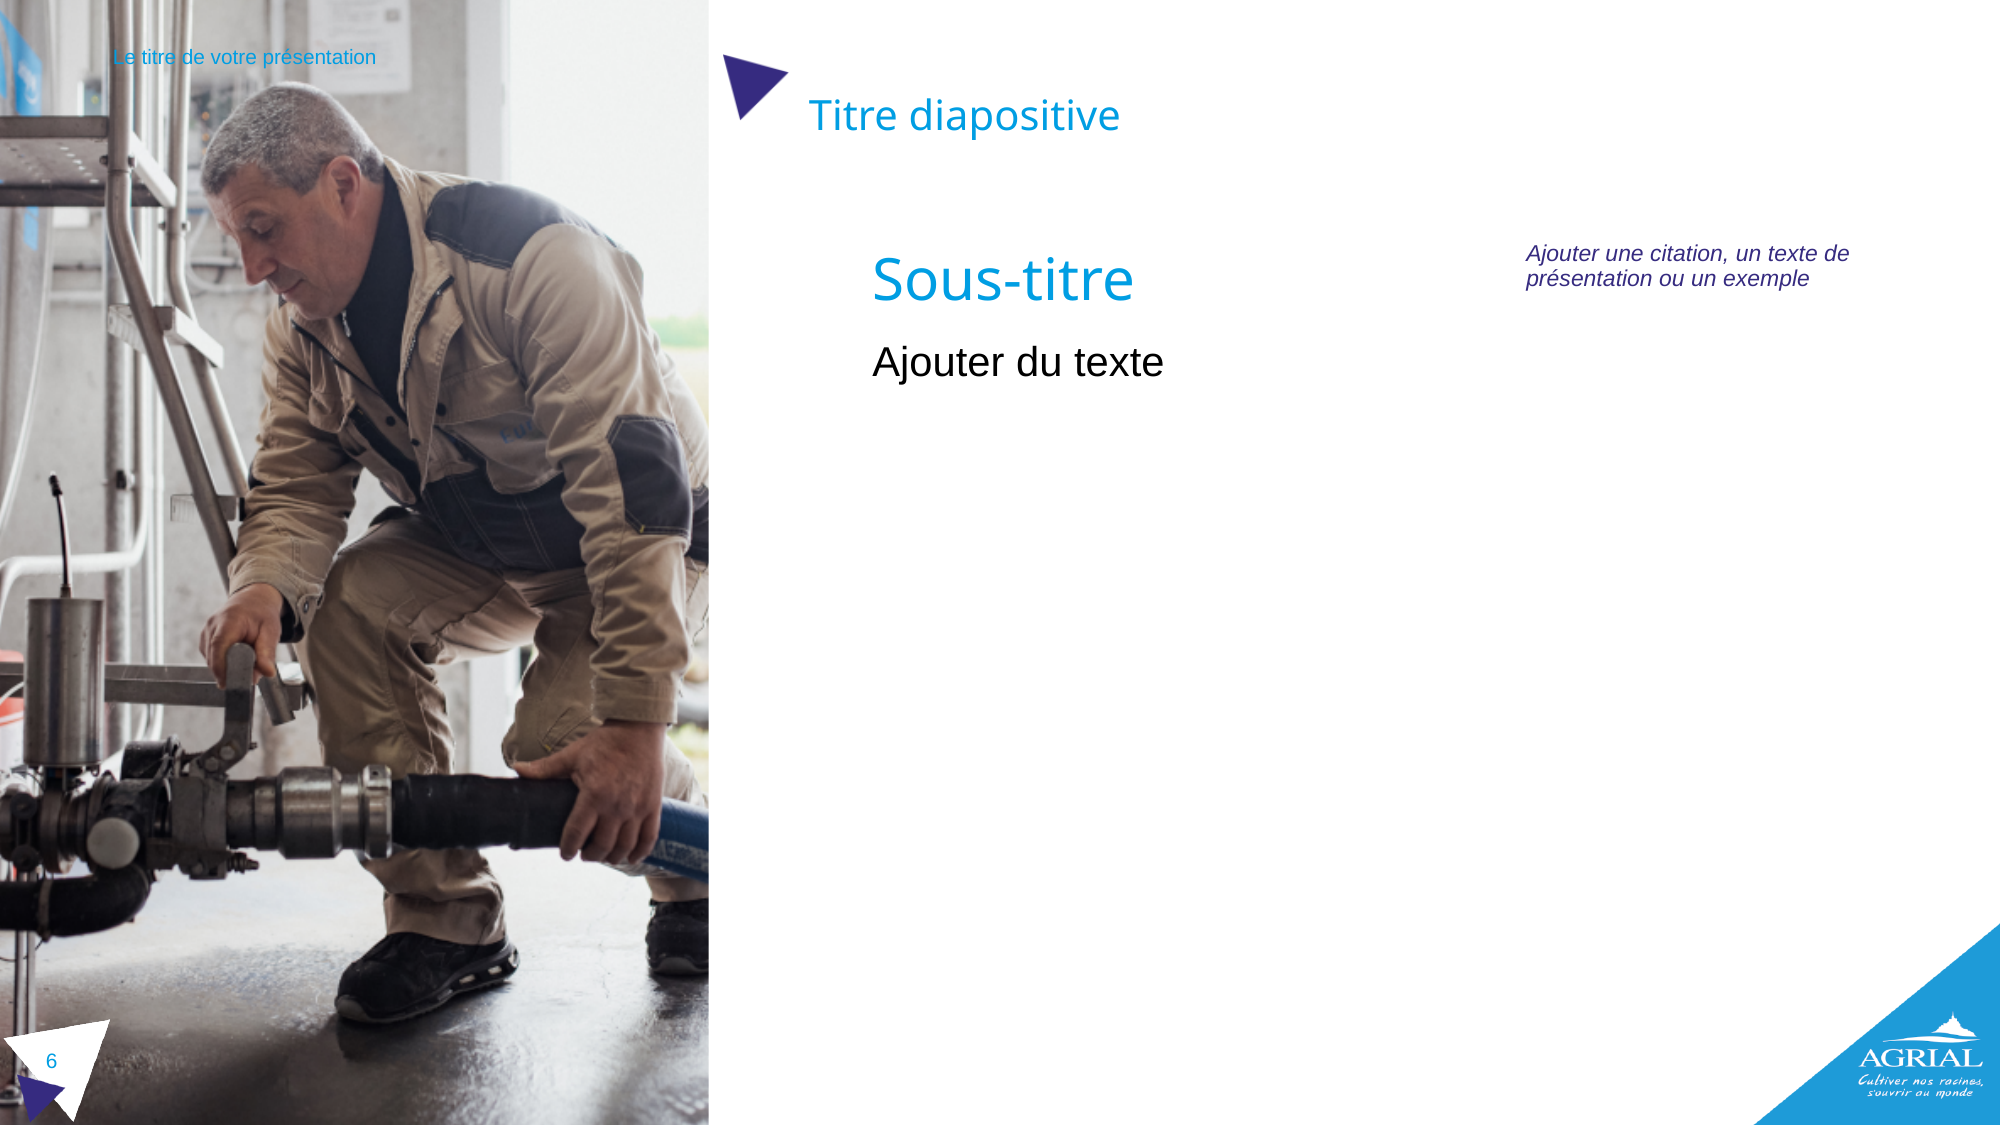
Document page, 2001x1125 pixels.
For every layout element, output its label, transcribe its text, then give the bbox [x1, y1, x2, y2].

picture [723, 54, 790, 121]
title Titre diapositive [794, 86, 1752, 157]
text_box Le titre de votre présentation [98, 38, 591, 81]
list Ajouter du texte [857, 332, 1392, 592]
picture [1753, 923, 2000, 1125]
list Ajouter une citation, un texte de présentation ou un exemple [1511, 234, 1945, 738]
list Sous-titre [857, 234, 1392, 329]
picture [0, 0, 709, 1125]
